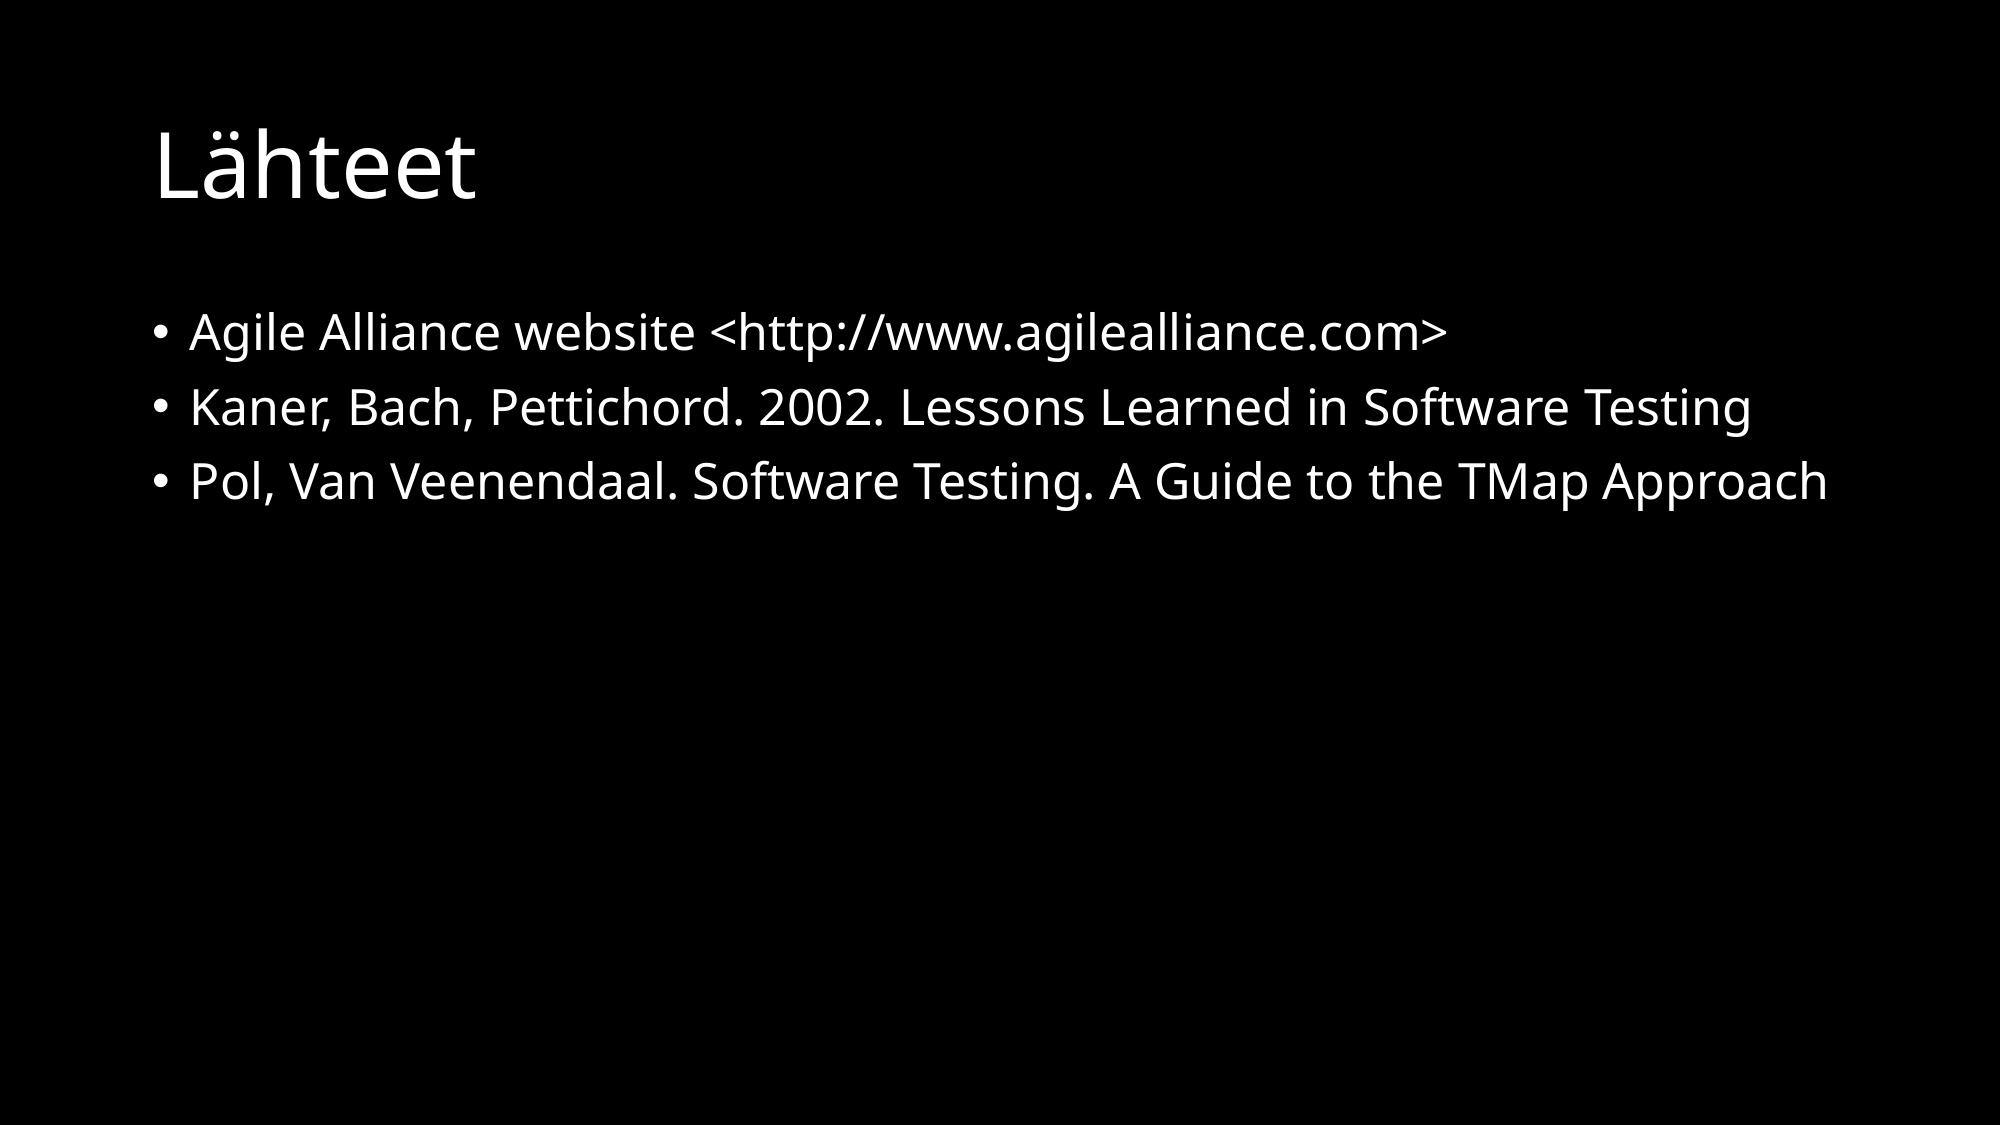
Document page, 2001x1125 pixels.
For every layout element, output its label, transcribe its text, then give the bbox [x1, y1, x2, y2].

list Agile Alliance website <http://www.agilealliance.com> Kaner, Bach, Pettichord. 2002. Lessons Learned in Software Testing Pol, Van Veenendaal. Software Testing. A Guide to the TMap Approach [137, 299, 1863, 1014]
title Lähteet [137, 59, 1863, 278]
